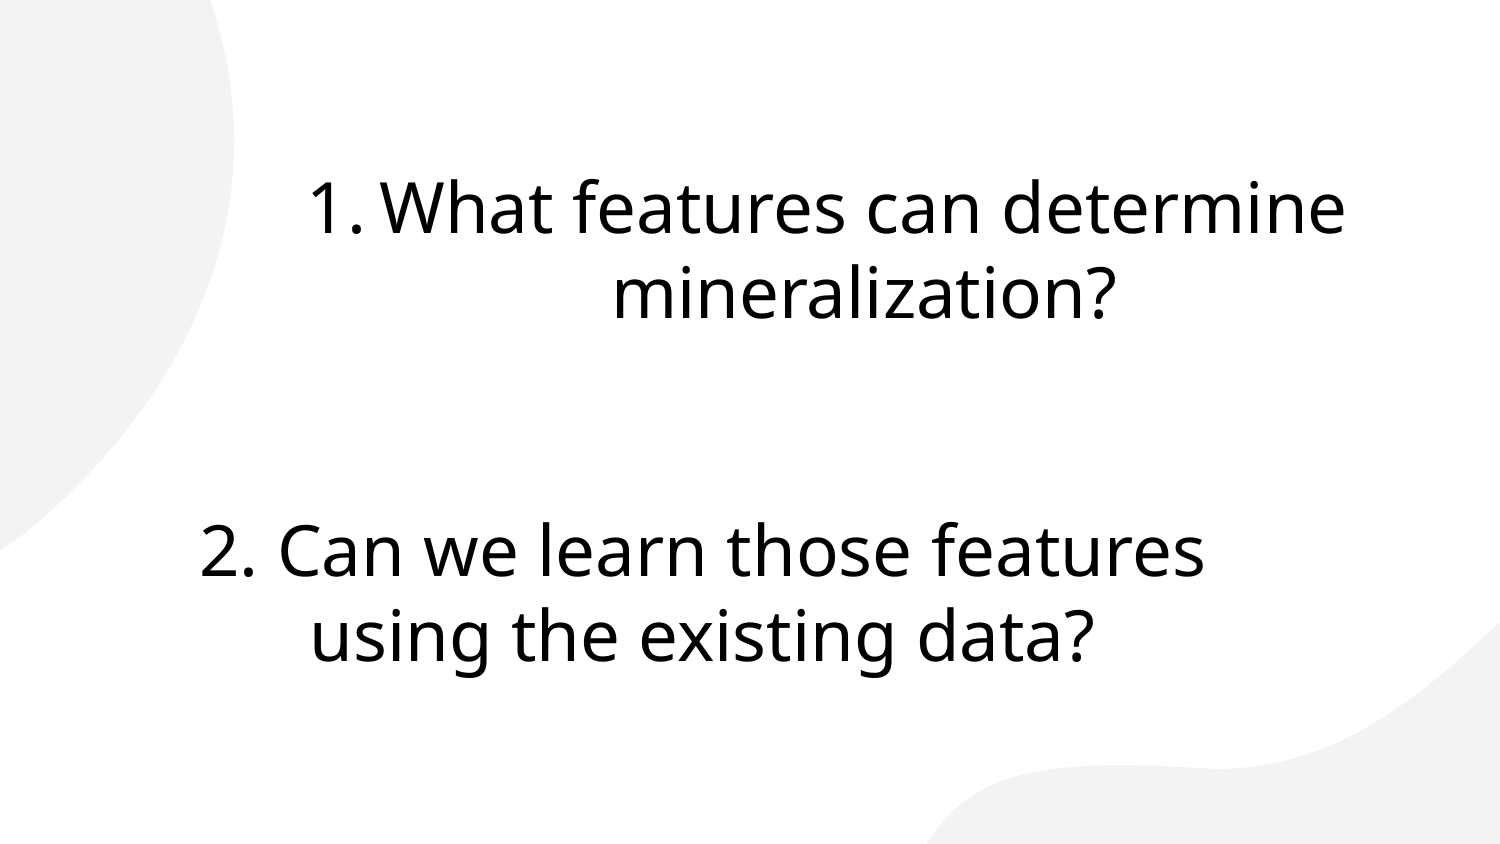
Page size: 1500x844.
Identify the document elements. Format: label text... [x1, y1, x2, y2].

title 2. Can we learn those features using the existing data? [159, 473, 1247, 691]
title What features can determine mineralization? [282, 151, 1371, 349]
